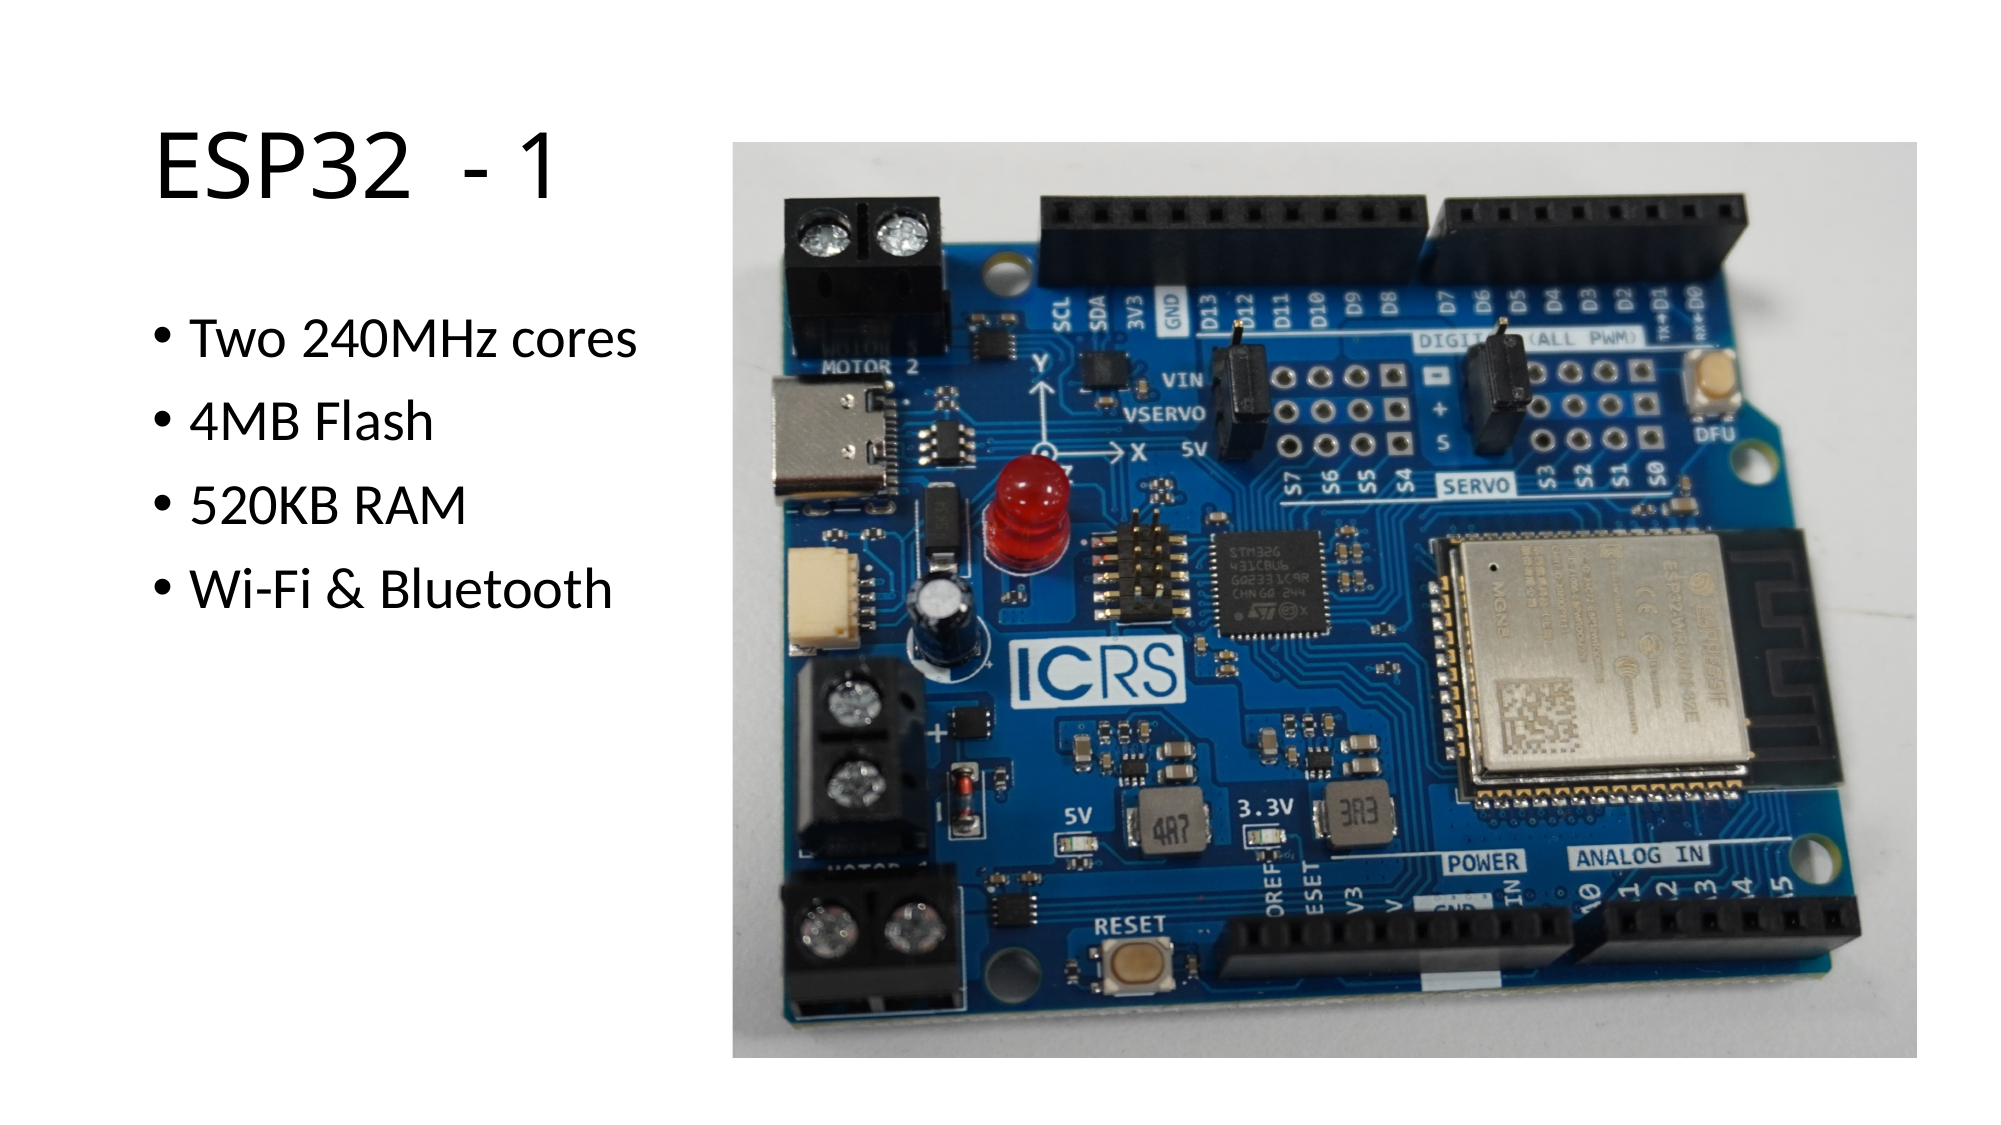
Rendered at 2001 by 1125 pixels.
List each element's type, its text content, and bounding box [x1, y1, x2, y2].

title ESP32 - 1 [137, 59, 1863, 278]
picture [732, 142, 1917, 1058]
list Two 240MHz cores 4MB Flash 520KB RAM Wi-Fi & Bluetooth [137, 299, 732, 1014]
